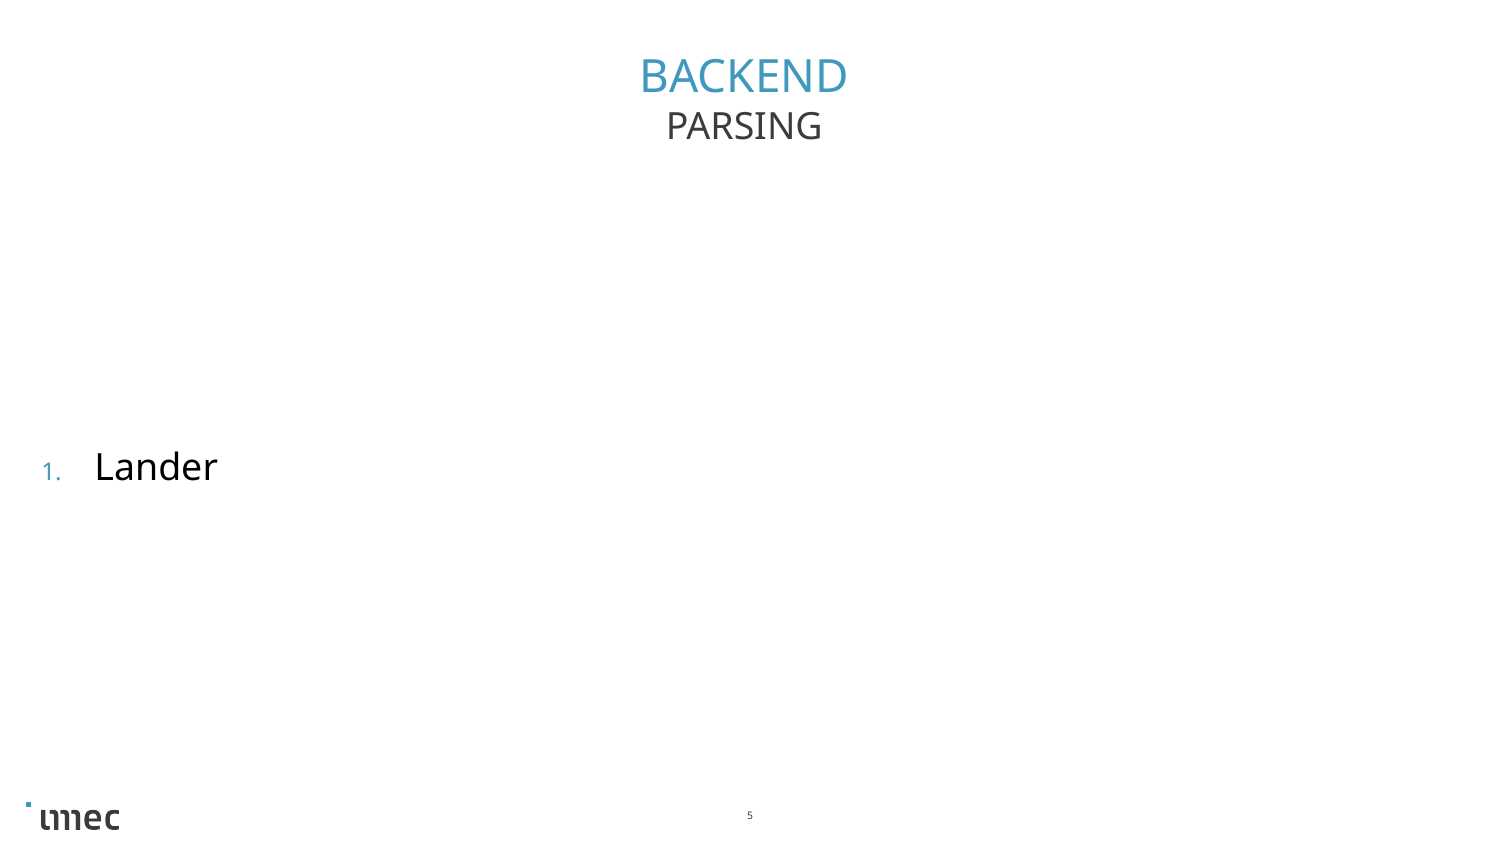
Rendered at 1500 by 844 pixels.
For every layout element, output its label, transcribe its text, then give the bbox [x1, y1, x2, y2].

slide_number 5 [679, 802, 821, 831]
list Lander [26, 175, 1463, 756]
picture [26, 802, 119, 830]
list Parsing [26, 94, 1463, 156]
title Backend [26, 38, 1463, 94]
